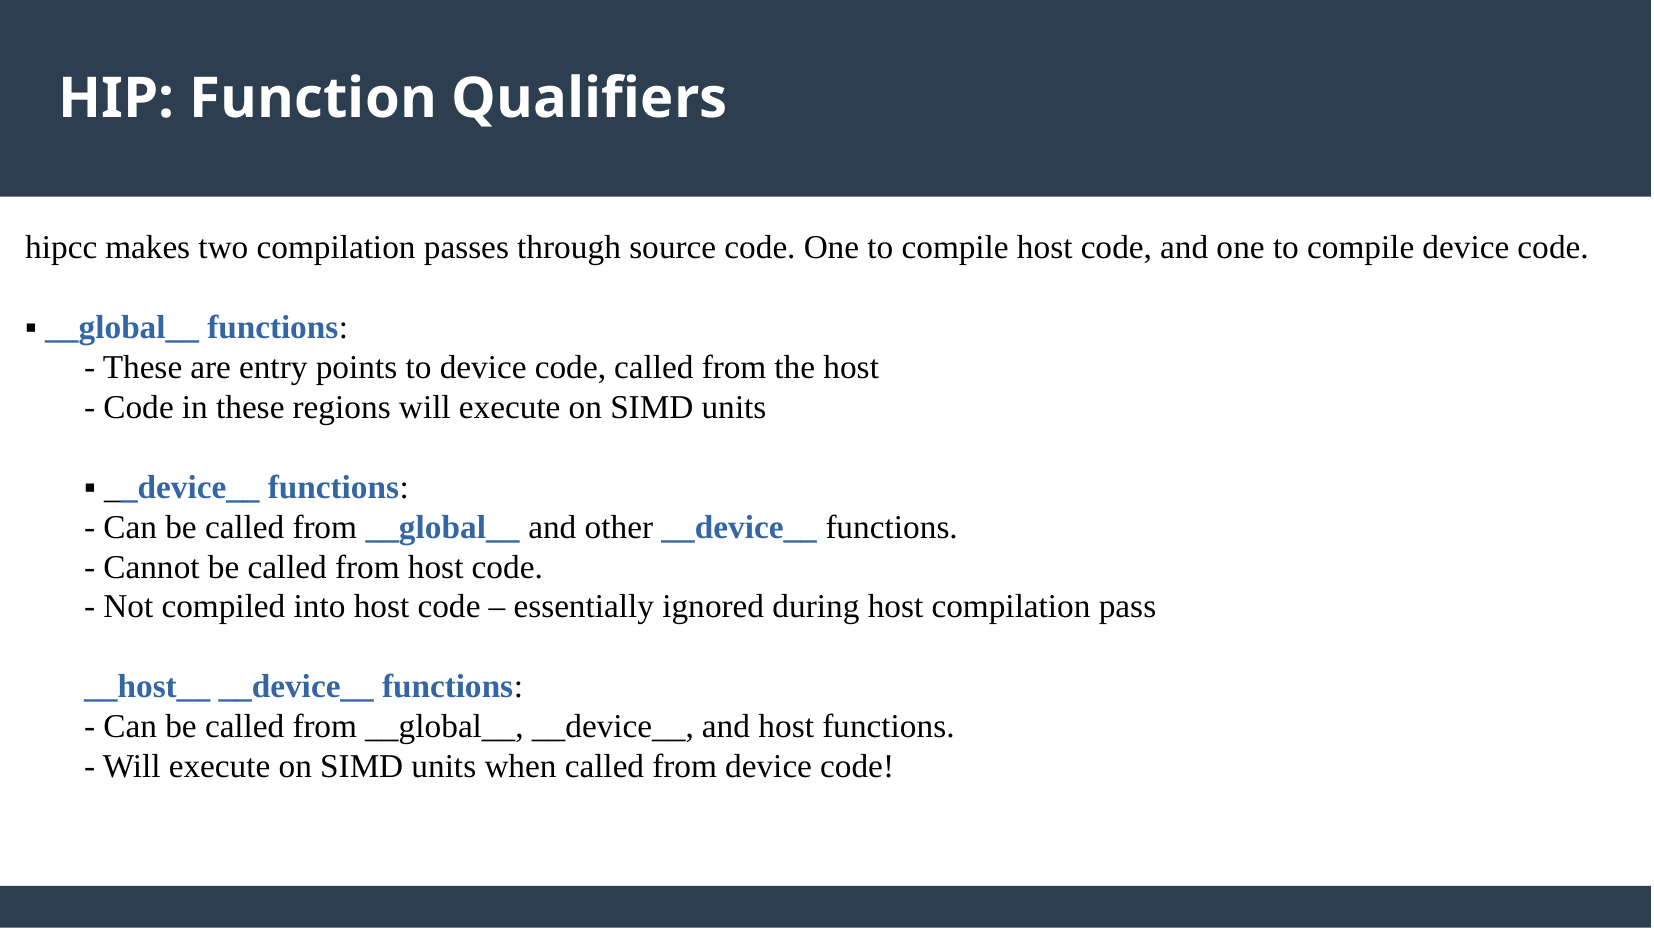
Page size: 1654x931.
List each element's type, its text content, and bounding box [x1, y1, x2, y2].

text_box hipcc makes two compilation passes through source code. One to compile host code, and one to compile device code. ▪ __global__ functions: - These are entry points to device code, called from the host - Code in these regions will execute on SIMD units ▪ __device__ functions: - Can be called from __global__ and other __device__ functions. - Cannot be called from host code. - Not compiled into host code – essentially ignored during host compilation pass __host__ __device__ functions: - Can be called from __global__, __device__, and host functions. - Will execute on SIMD units when called from device code! [10, 217, 1640, 833]
text_box HIP: Function Qualifiers [58, 37, 1593, 153]
